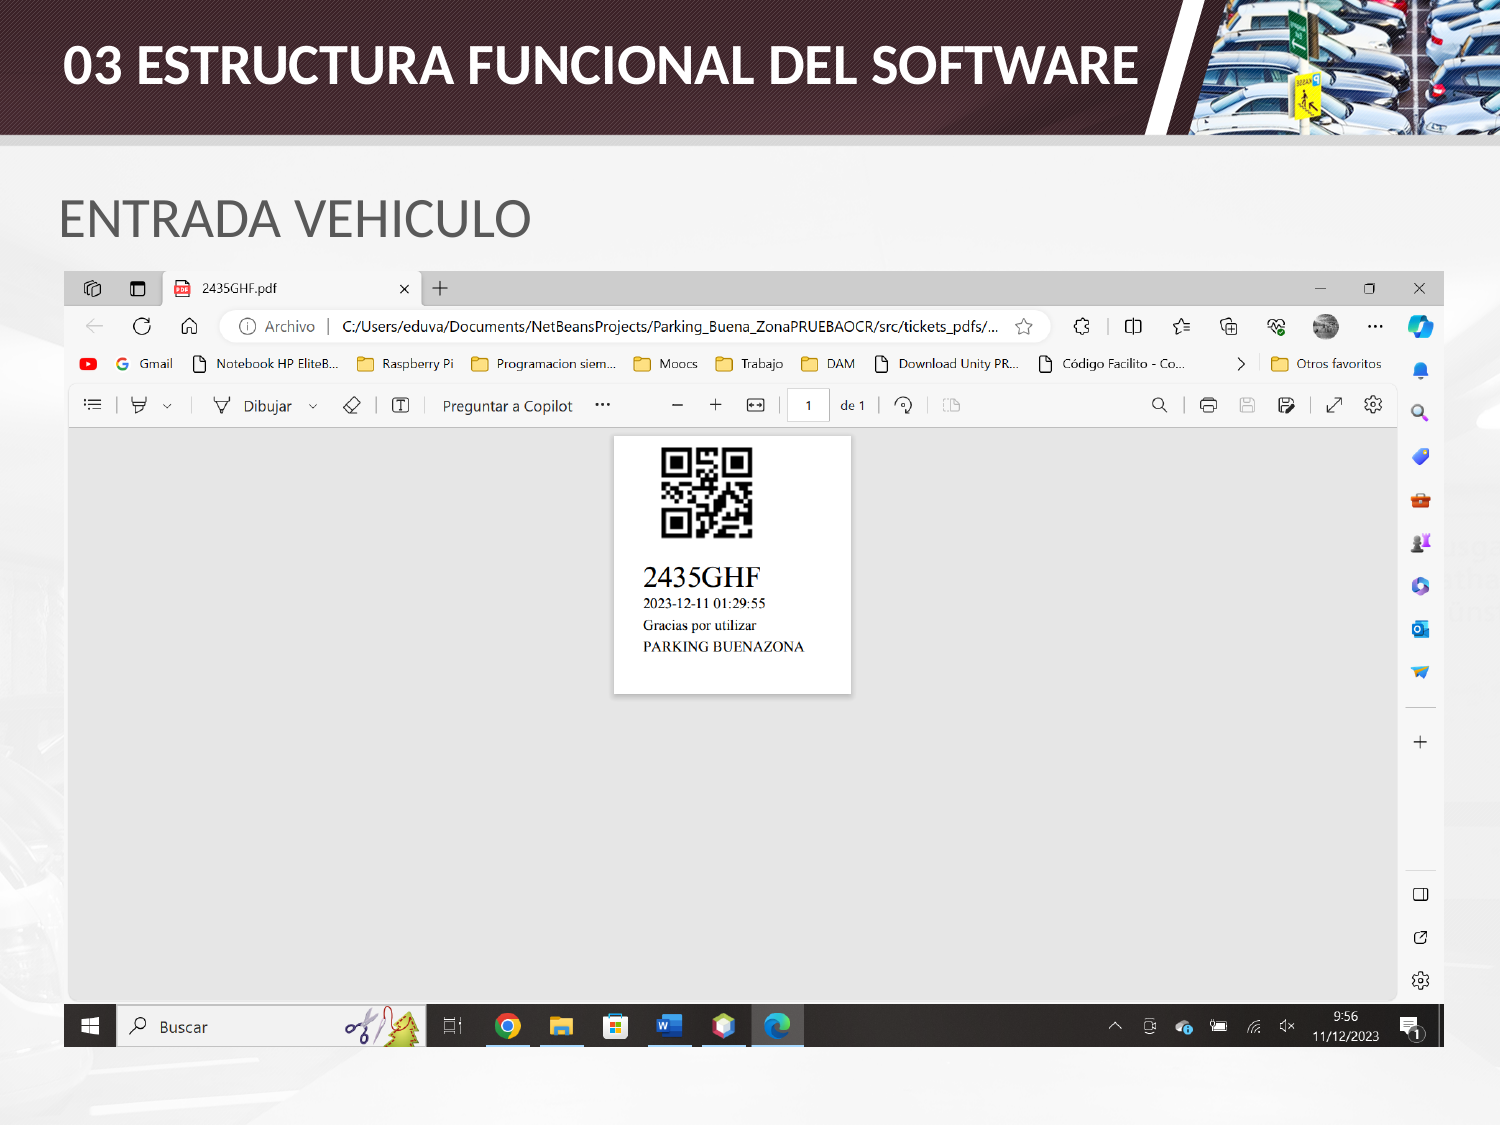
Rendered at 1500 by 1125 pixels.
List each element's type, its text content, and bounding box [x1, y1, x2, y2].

text_box 03 ESTRUCTURA FUNCIONAL DEL SOFTWARE [48, 19, 1169, 105]
picture [0, 0, 1500, 1125]
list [64, 271, 1444, 1048]
text_box ENTRADA VEHICULO [41, 172, 550, 259]
